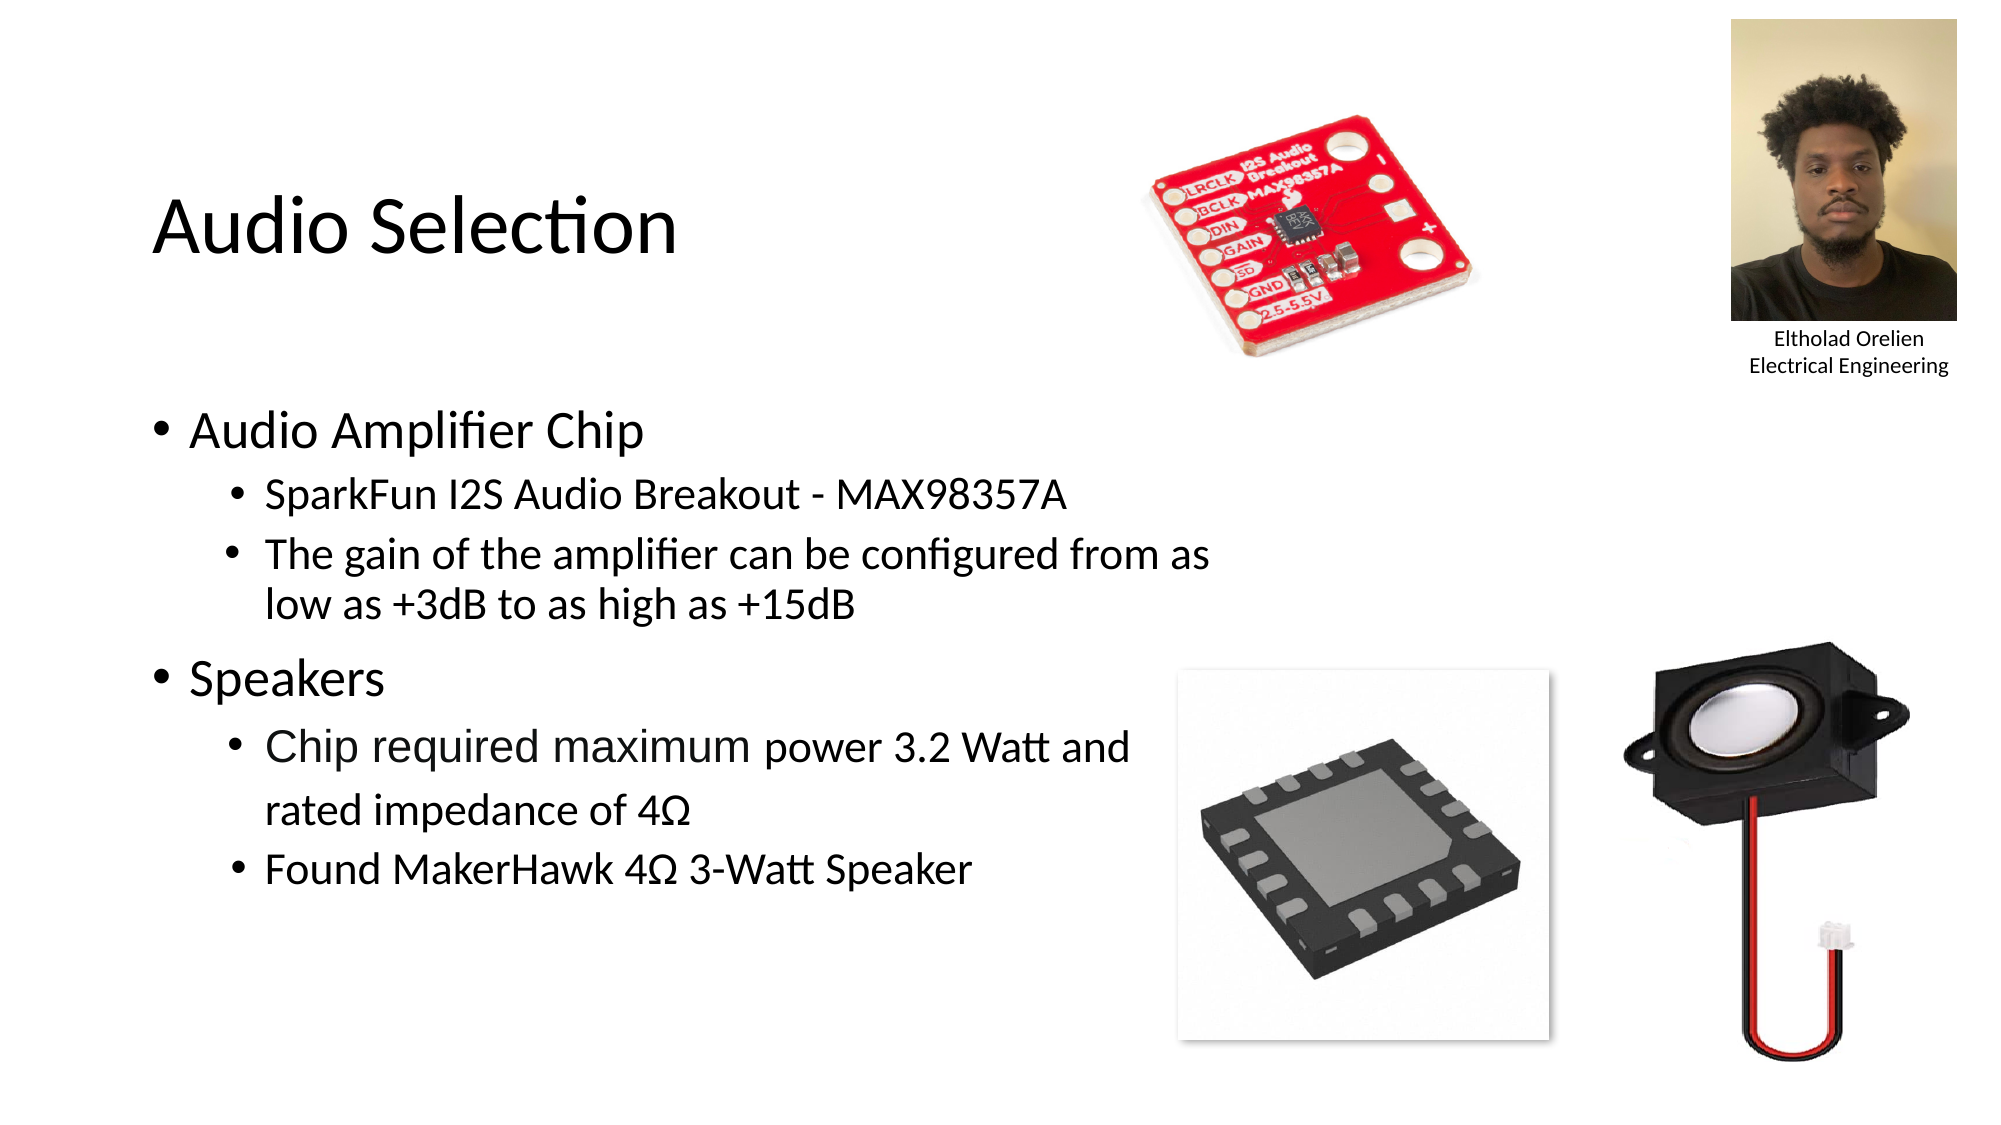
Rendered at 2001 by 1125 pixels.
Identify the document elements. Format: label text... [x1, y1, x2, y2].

list Audio Amplifier Chip SparkFun I2S Audio Breakout - MAX98357A The gain of the amplifier can be configured from as low as +3dB to as high as +15dB Speakers Chip required maximum power 3.2 Watt and rated impedance of 4Ω Found MakerHawk 4Ω 3-Watt Speaker [137, 393, 1253, 1004]
picture [1117, 90, 1488, 380]
title Audio Selection [137, 91, 1115, 363]
picture [1178, 669, 1549, 1040]
picture [1606, 619, 1933, 1063]
picture [1730, 19, 1957, 321]
text_box Eltholad Orelien Electrical Engineering [1731, 308, 1968, 393]
